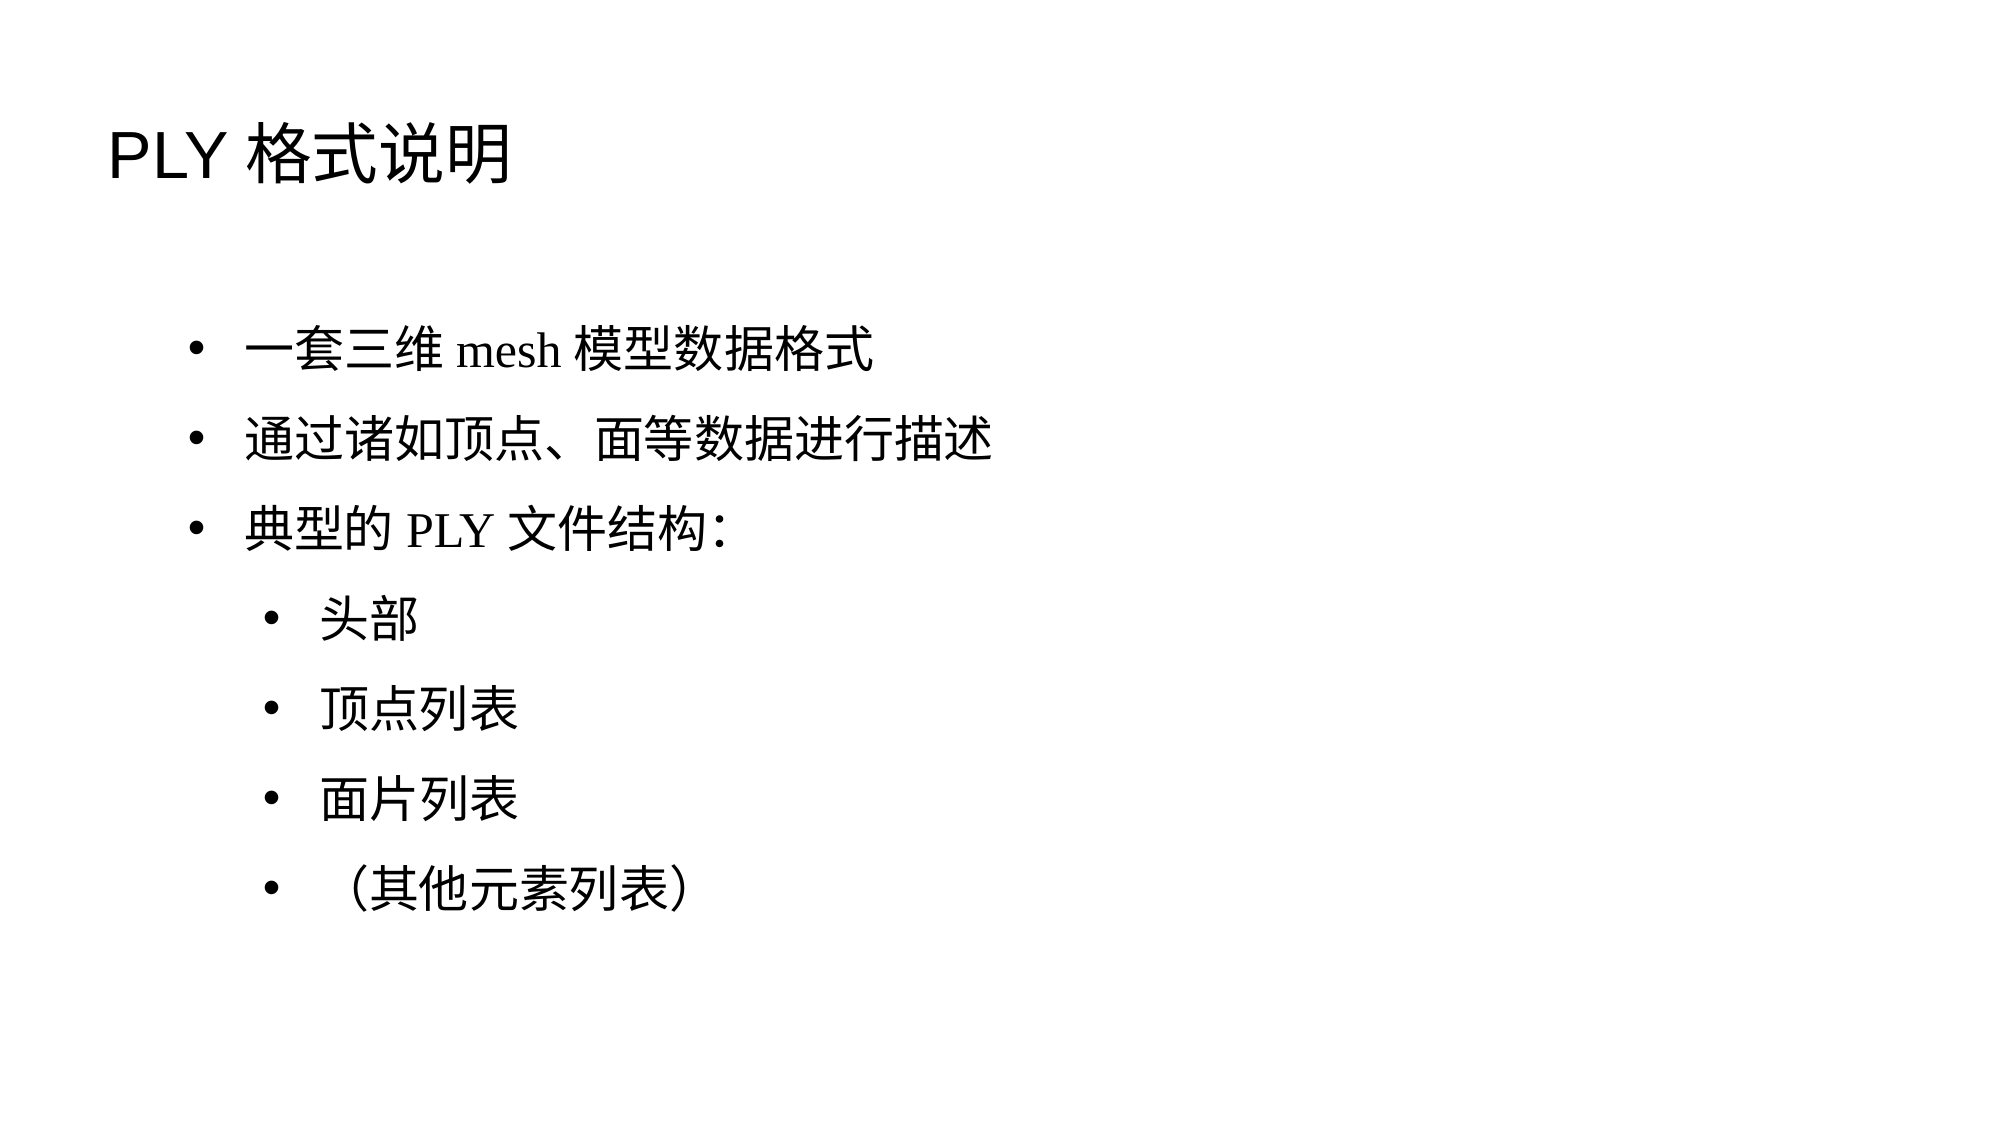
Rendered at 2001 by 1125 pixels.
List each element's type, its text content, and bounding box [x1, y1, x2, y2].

text_box PLY格式说明 [93, 104, 1234, 200]
text_box 一套三维mesh模型数据格式 通过诸如顶点、面等数据进行描述 典型的PLY文件结构： 头部 顶点列表 面片列表 （其他元素列表） [173, 280, 1885, 925]
